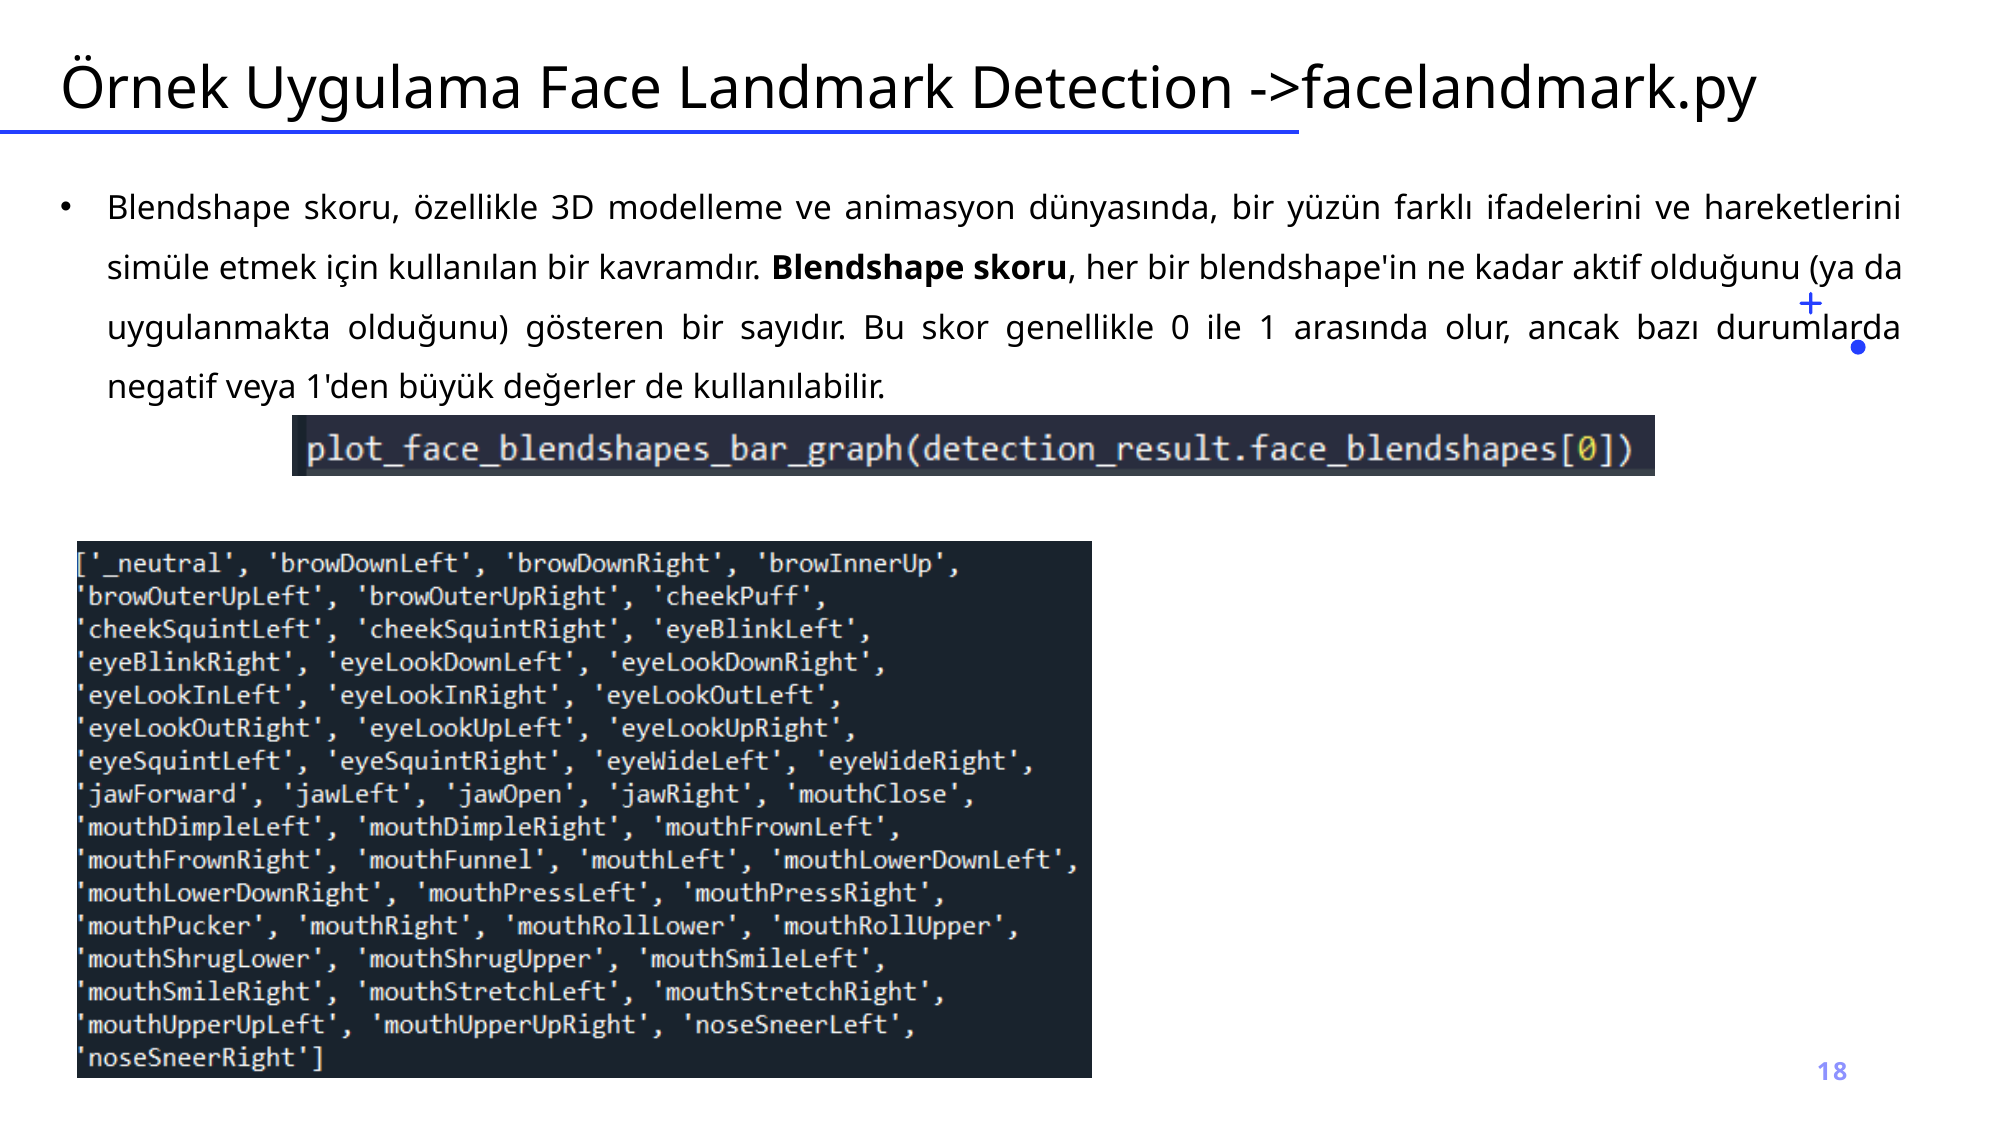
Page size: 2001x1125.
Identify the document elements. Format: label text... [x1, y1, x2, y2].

slide_number 18 [1412, 1042, 1863, 1103]
picture [292, 415, 1655, 476]
title Örnek Uygulama Face Landmark Detection ->facelandmark.py [45, 35, 1902, 130]
picture [77, 541, 1092, 1078]
text_box Blendshape skoru, özellikle 3D modelleme ve animasyon dünyasında, bir yüzün farklı ifadelerini ve hareketlerini simüle etmek için kullanılan bir kavramdır. Blendshape skoru, her bir blendshape'in ne kadar aktif olduğunu (ya da uygulanmakta olduğunu) gösteren bir sayıdır. Bu skor genellikle 0 ile 1 arasında olur, ancak bazı durumlarda negatif veya 1'den büyük değerler de kullanılabilir. [45, 158, 1920, 413]
